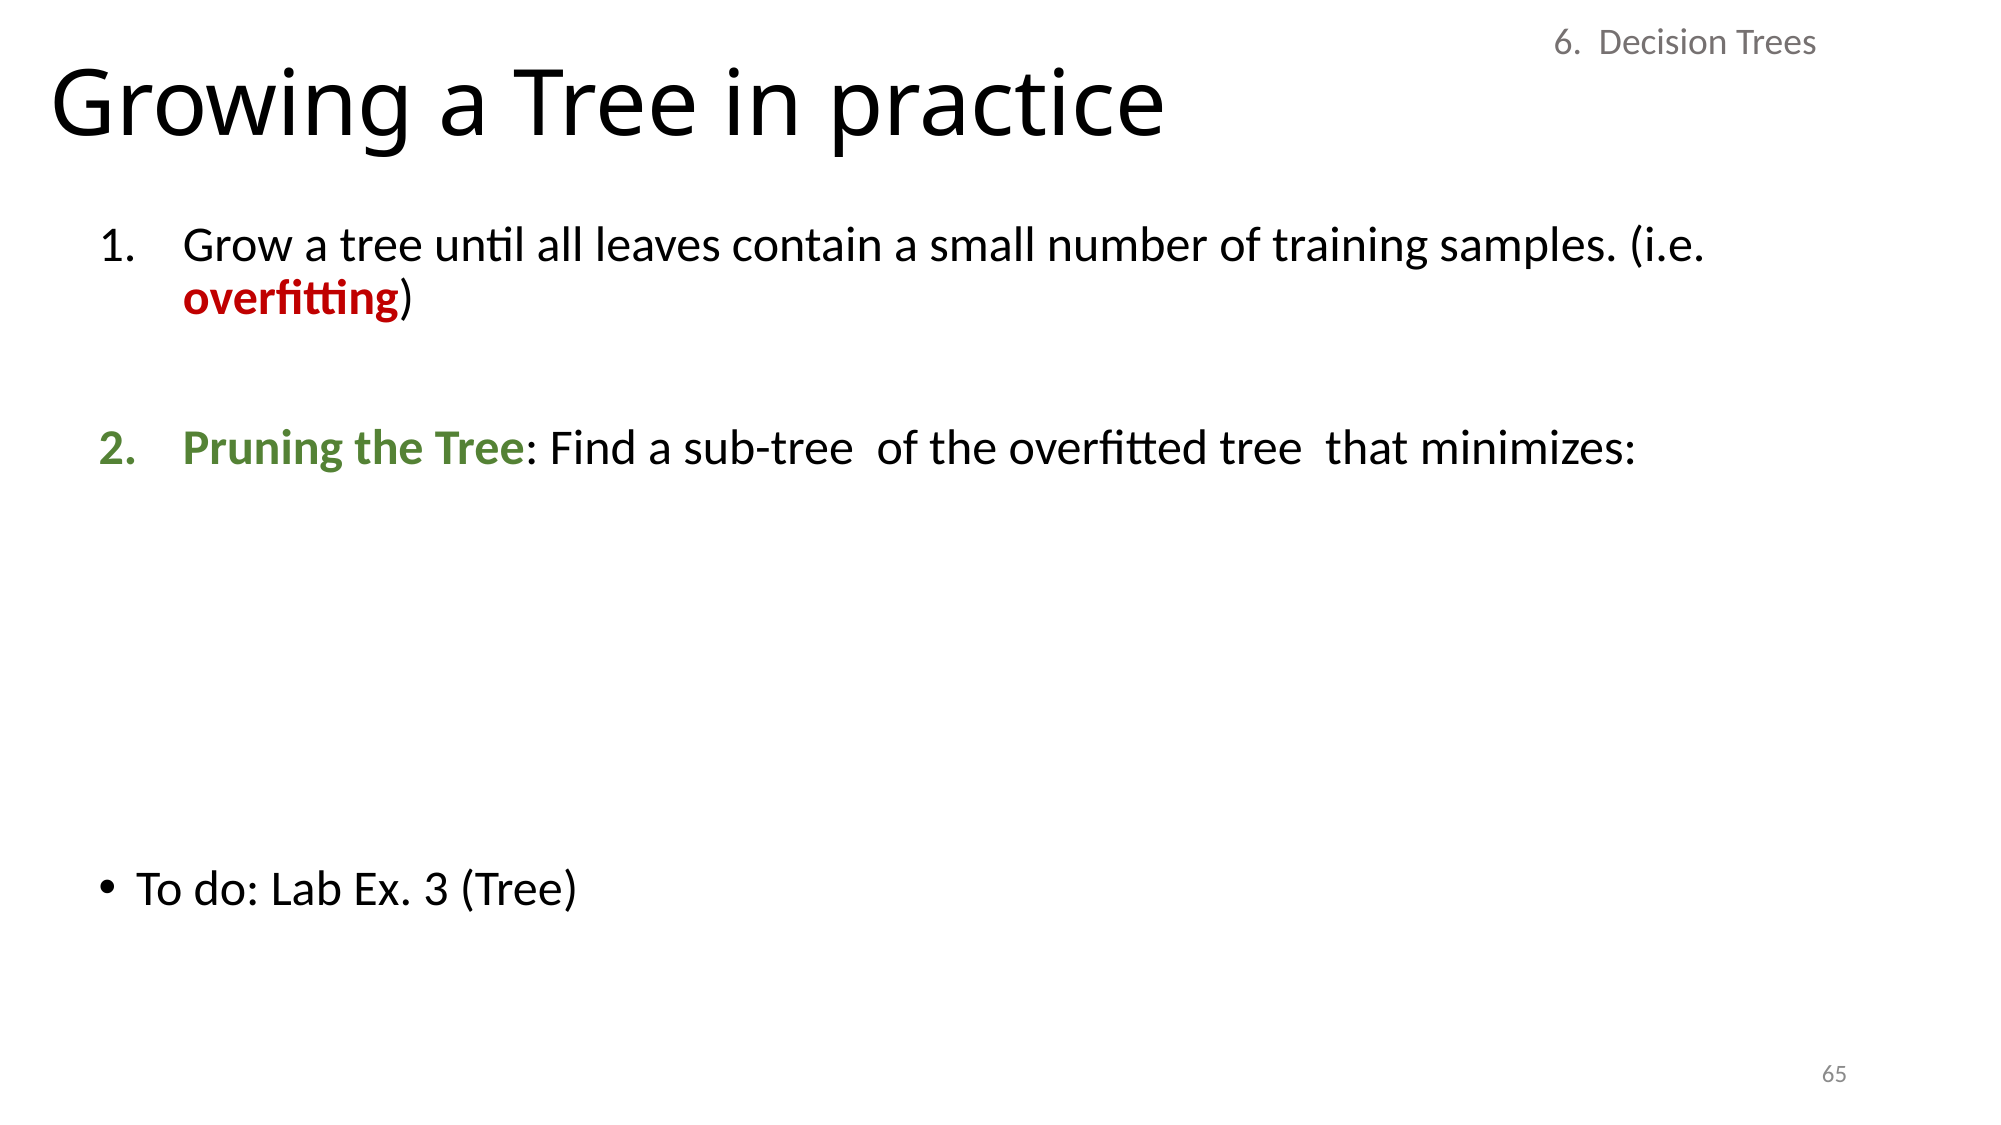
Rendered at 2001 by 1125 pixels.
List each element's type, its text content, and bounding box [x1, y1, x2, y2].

slide_number 65 [1412, 1042, 1863, 1103]
text_box 6. Decision Trees [1538, 10, 1832, 70]
title Growing a Tree in practice [34, 0, 1760, 215]
text_box To do: Lab Ex. 3 (Tree) [83, 854, 1000, 960]
